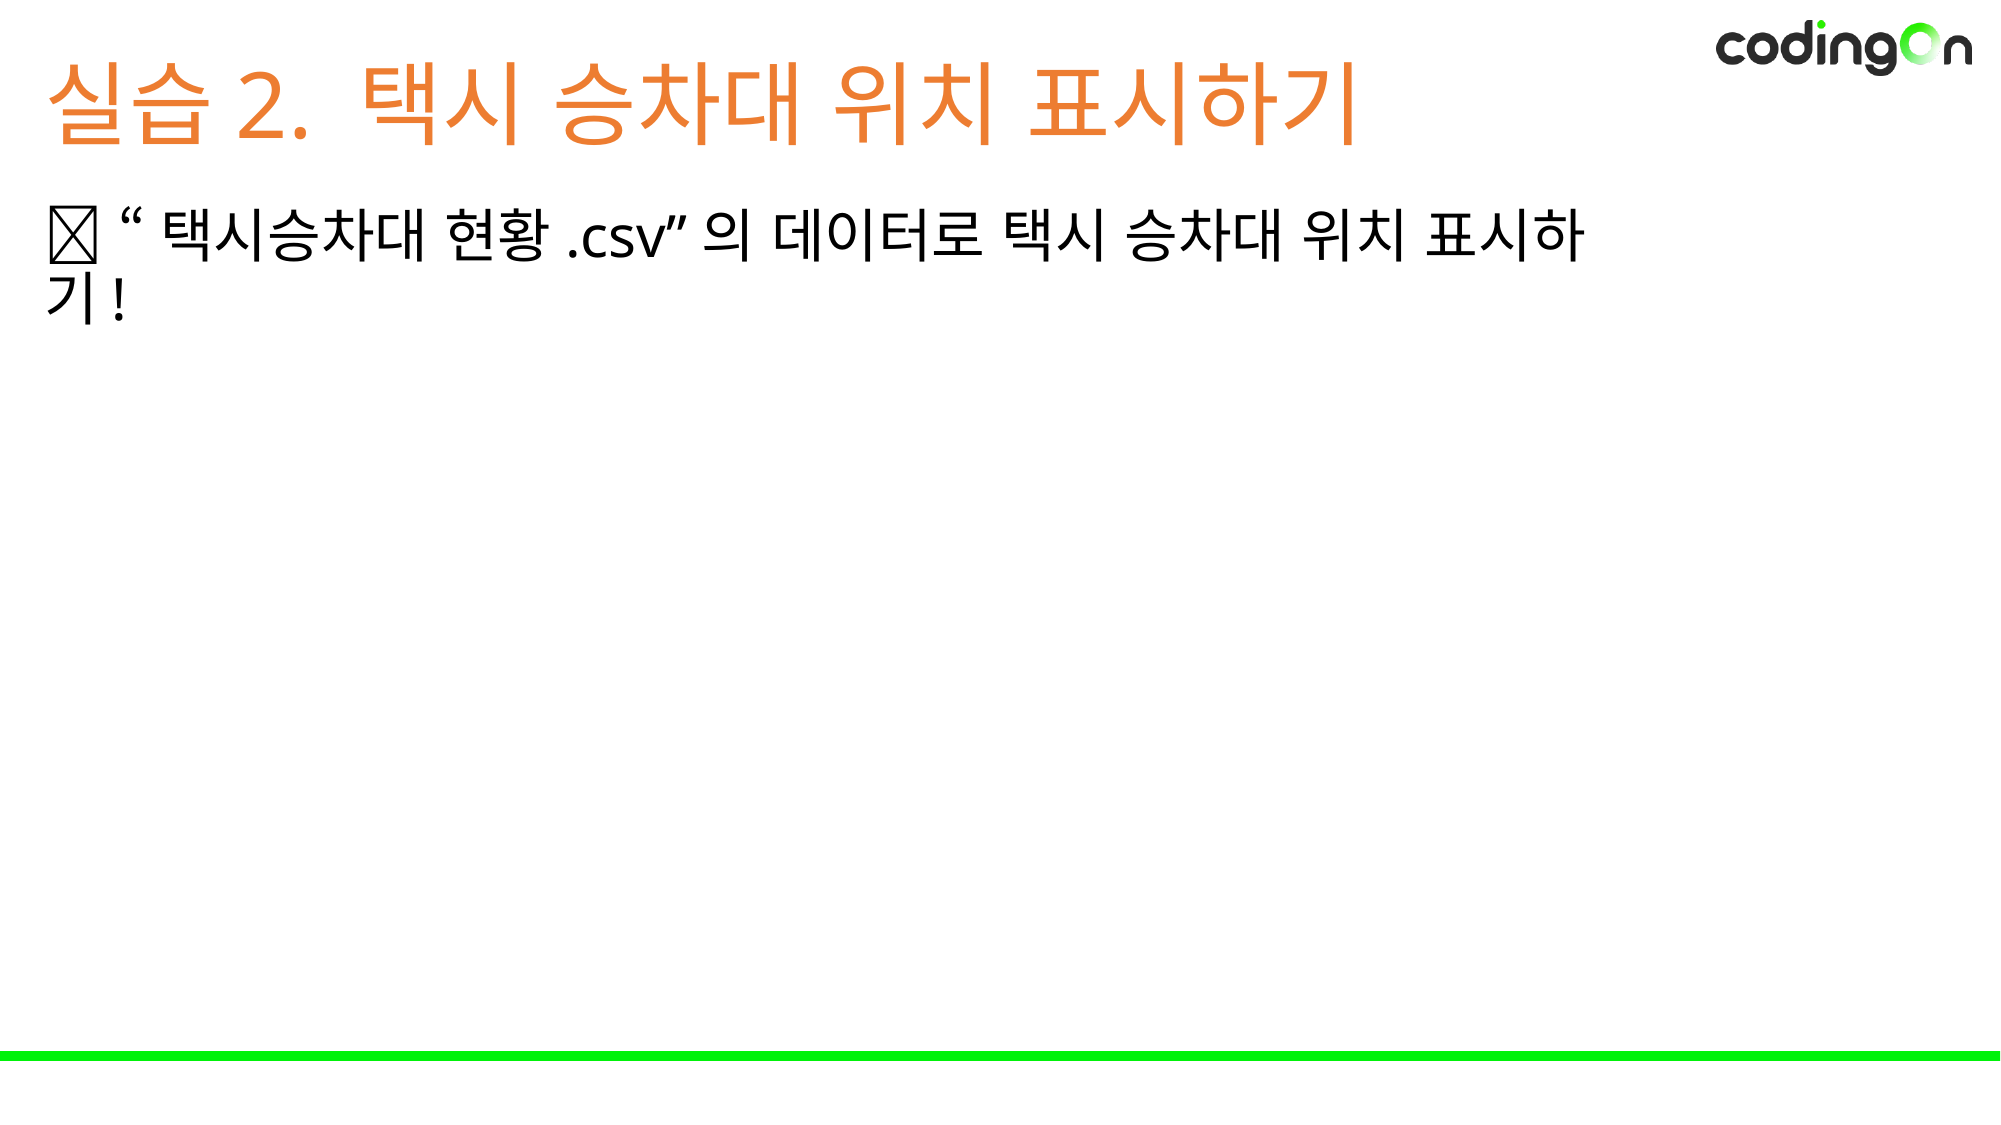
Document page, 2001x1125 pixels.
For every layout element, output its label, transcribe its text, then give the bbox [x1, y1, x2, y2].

picture [1755, 20, 1972, 76]
text_box 💡 “택시승차대 현황.csv”의 데이터로 택시 승차대 위치 표시하기! [29, 199, 1671, 279]
title 실습2. 택시 승차대 위치 표시하기 [29, 0, 1755, 218]
